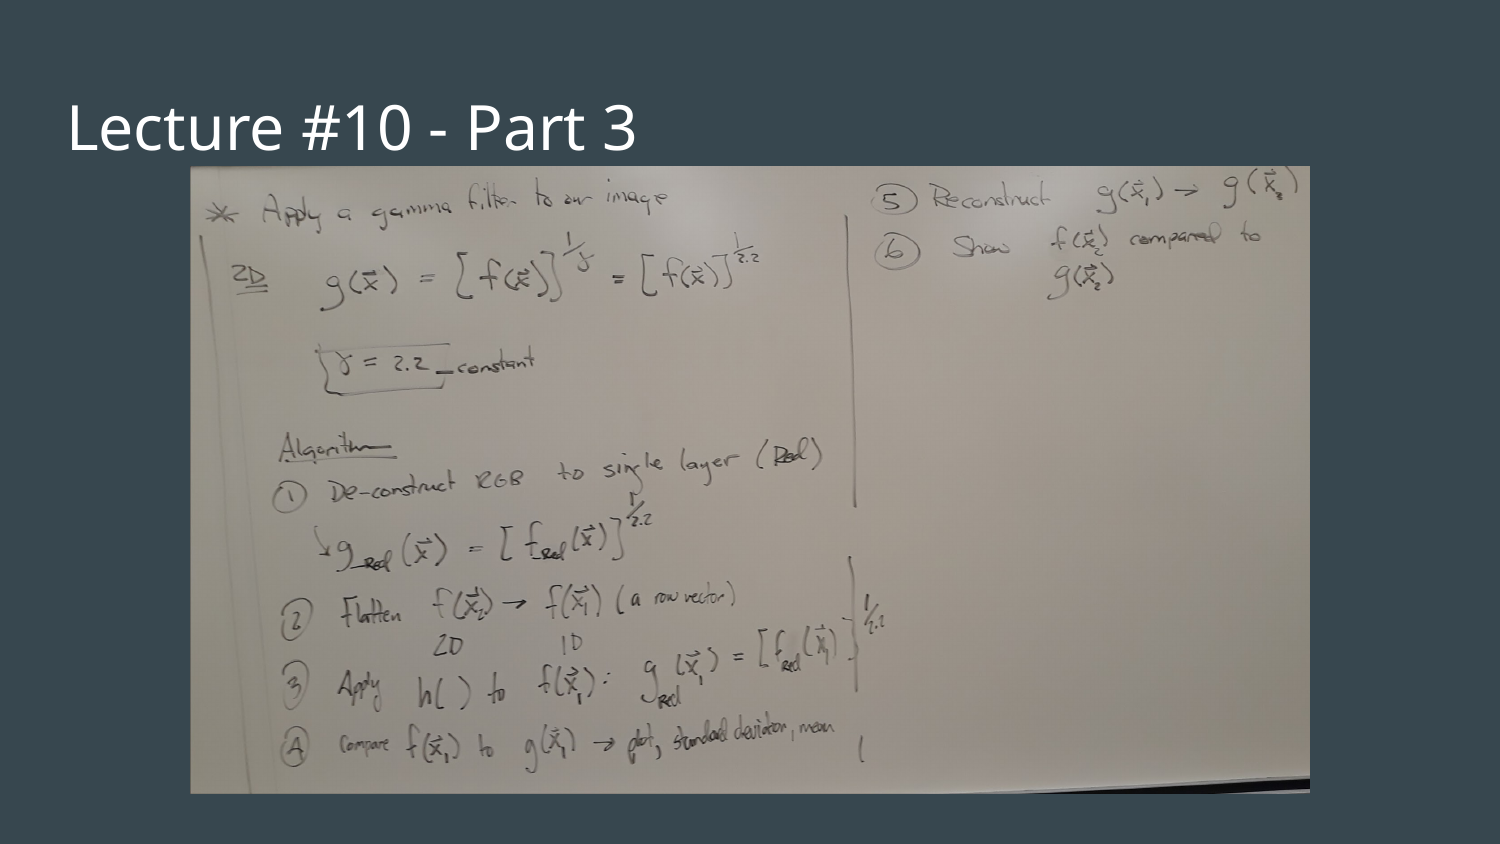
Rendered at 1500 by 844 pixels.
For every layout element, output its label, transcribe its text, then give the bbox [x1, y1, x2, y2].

picture [190, 166, 1310, 794]
title Lecture #10 - Part 3 [51, 72, 1449, 167]
